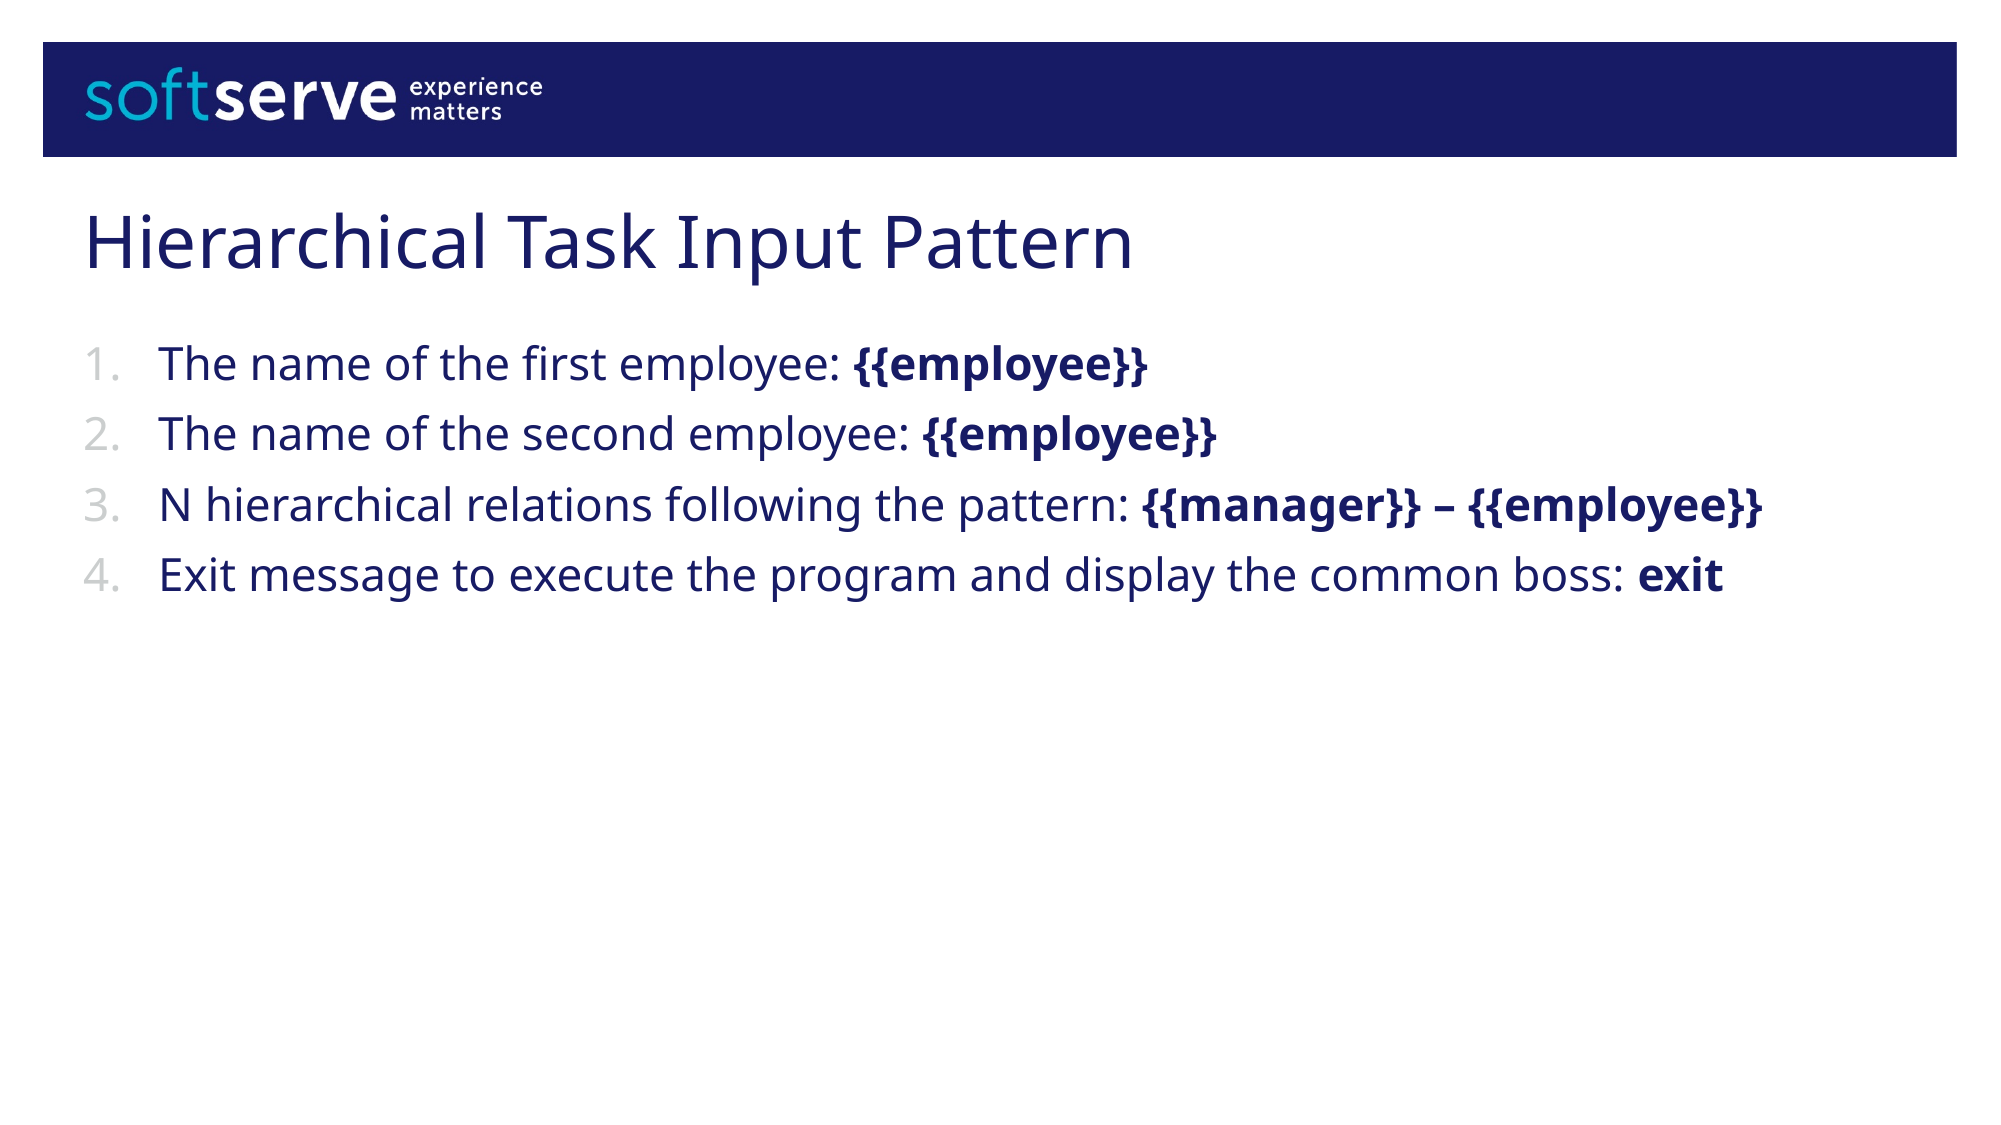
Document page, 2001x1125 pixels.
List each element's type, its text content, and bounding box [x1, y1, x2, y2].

list The name of the first employee: {{employee}} The name of the second employee: {{employee}} N hierarchical relations following the pattern: {{manager}} – {{employee}} Exit message to execute the program and display the common boss: exit [68, 333, 1958, 1083]
picture [43, 42, 1957, 157]
title Hierarchical Task Input Pattern [68, 202, 1931, 289]
